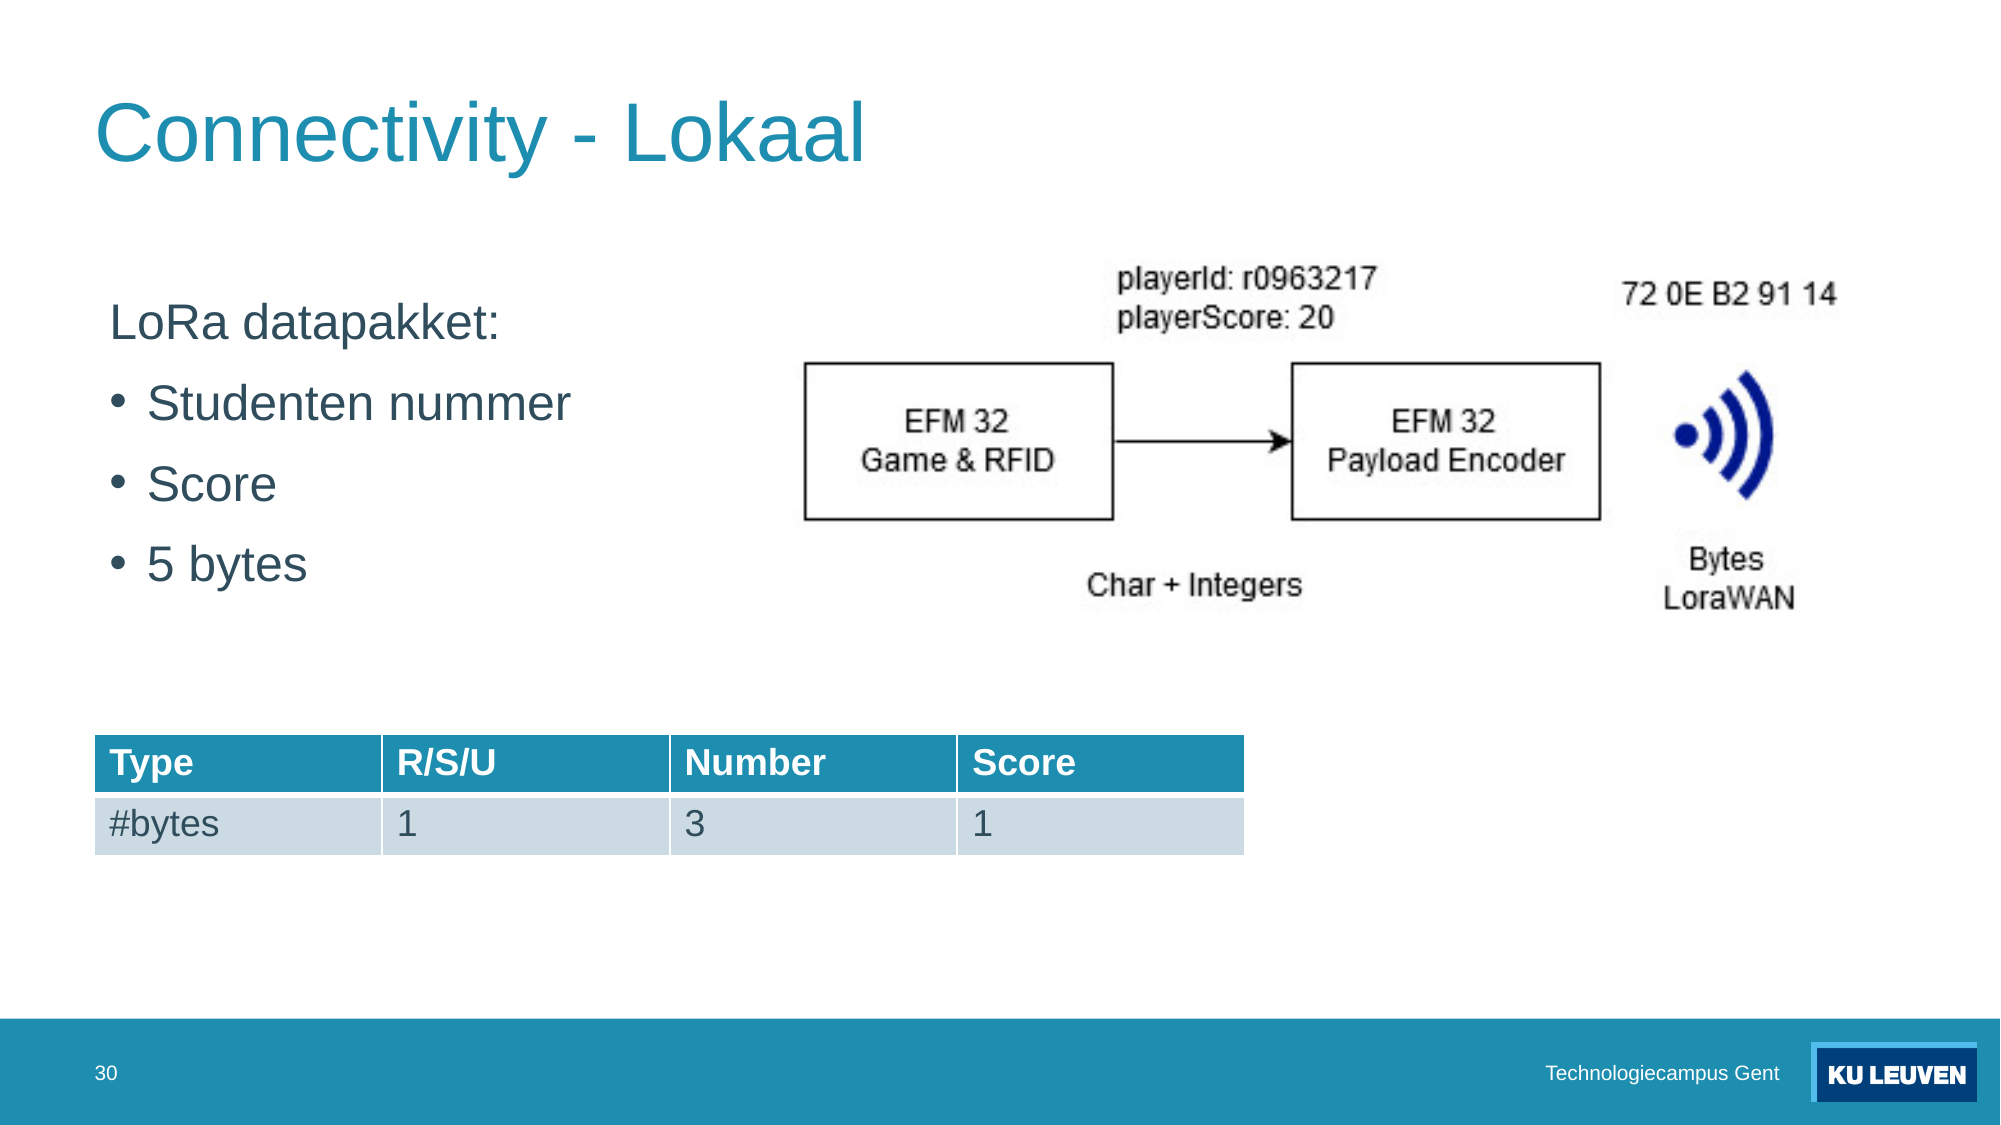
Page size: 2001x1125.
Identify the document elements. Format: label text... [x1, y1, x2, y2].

title Connectivity - Lokaal [94, 33, 1906, 223]
slide_number 30 [94, 1018, 201, 1125]
picture [1811, 1042, 1977, 1102]
footer Technologiecampus Gent [989, 1018, 1809, 1125]
text_box LoRa datapakket: Studenten nummer Score 5 bytes [94, 281, 1906, 1015]
picture [774, 259, 1906, 649]
